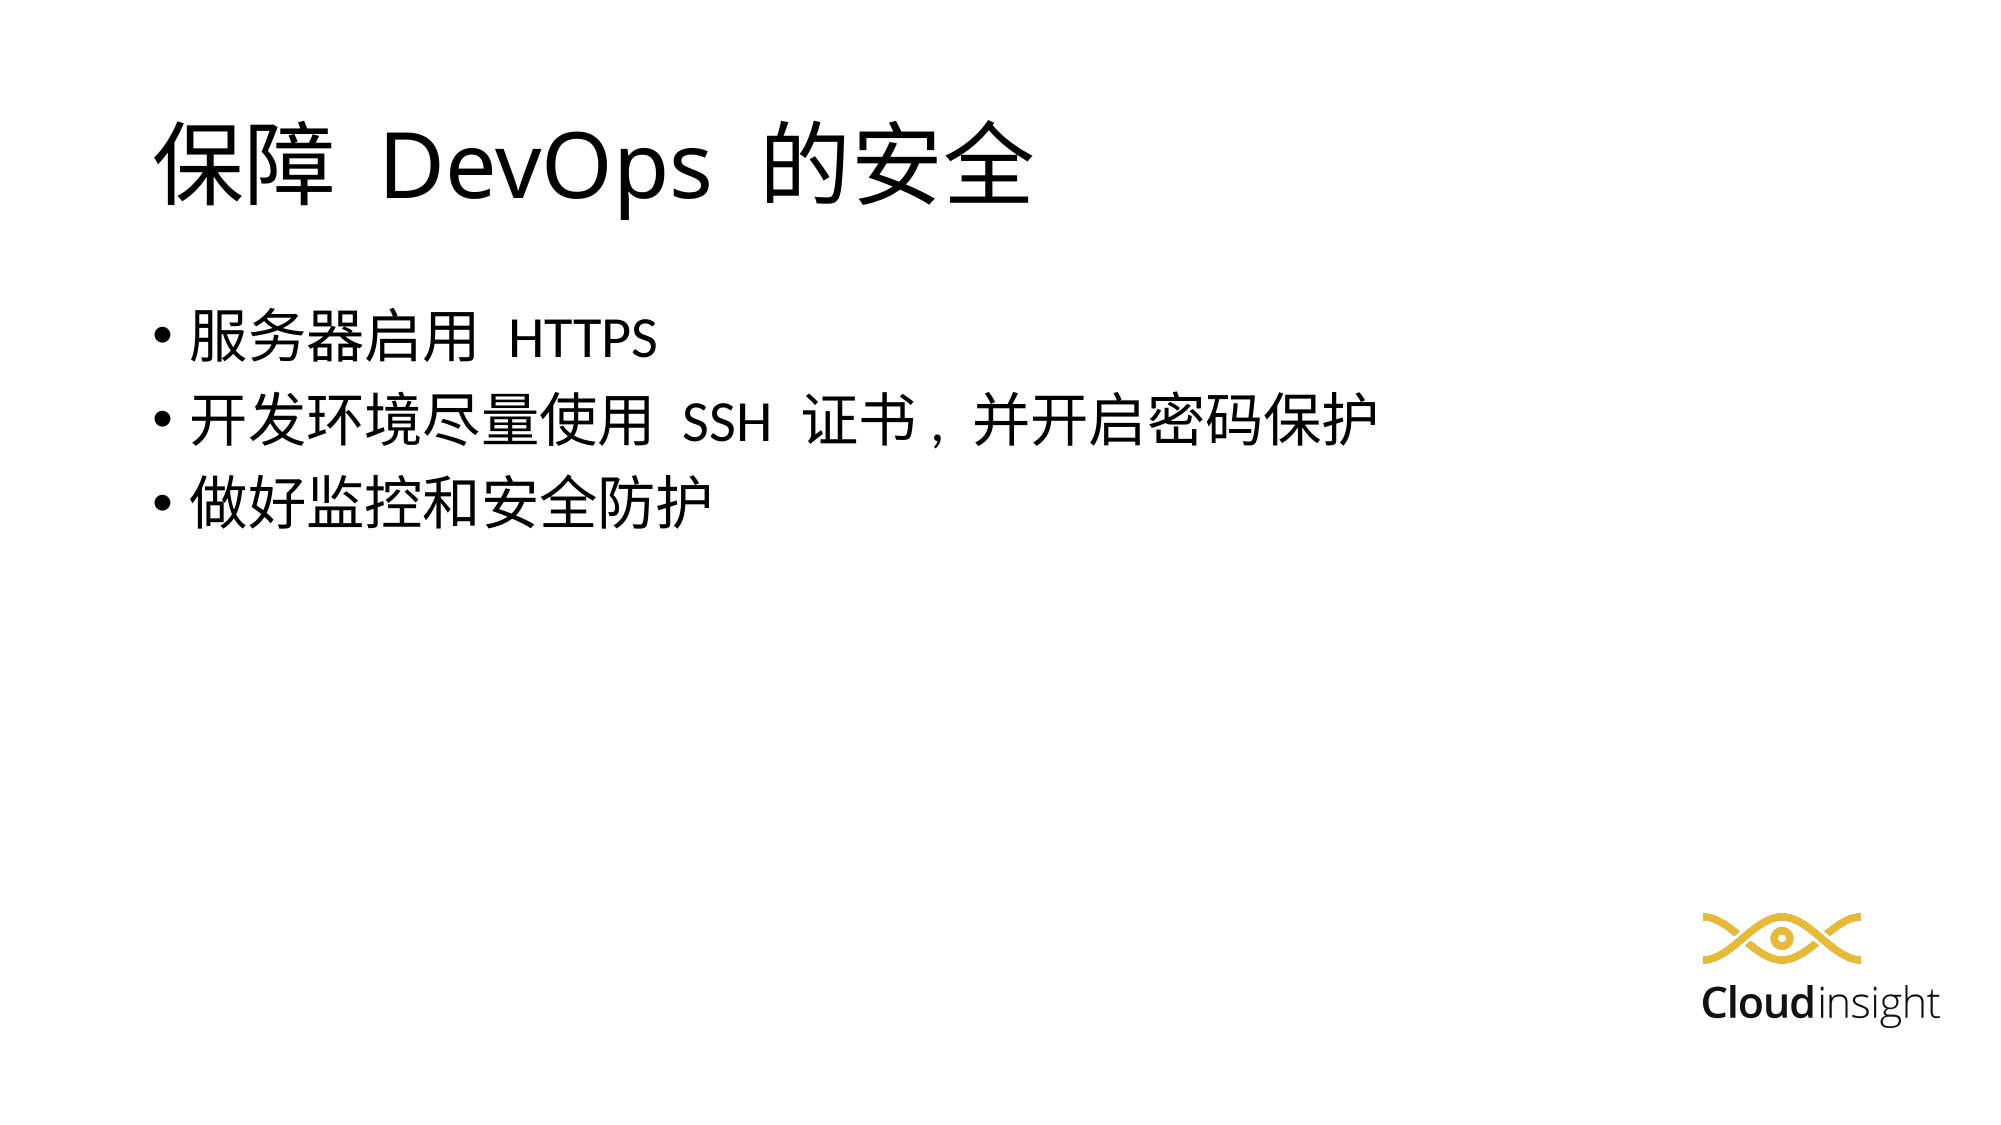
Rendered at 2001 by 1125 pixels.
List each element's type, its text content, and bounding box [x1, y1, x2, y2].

list 服务器启用 HTTPS 开发环境尽量使用 SSH 证书, 并开启密码保护 做好监控和安全防护 [137, 299, 1863, 1014]
picture [1703, 913, 1940, 1028]
title 保障 DevOps 的安全 [137, 59, 1863, 278]
